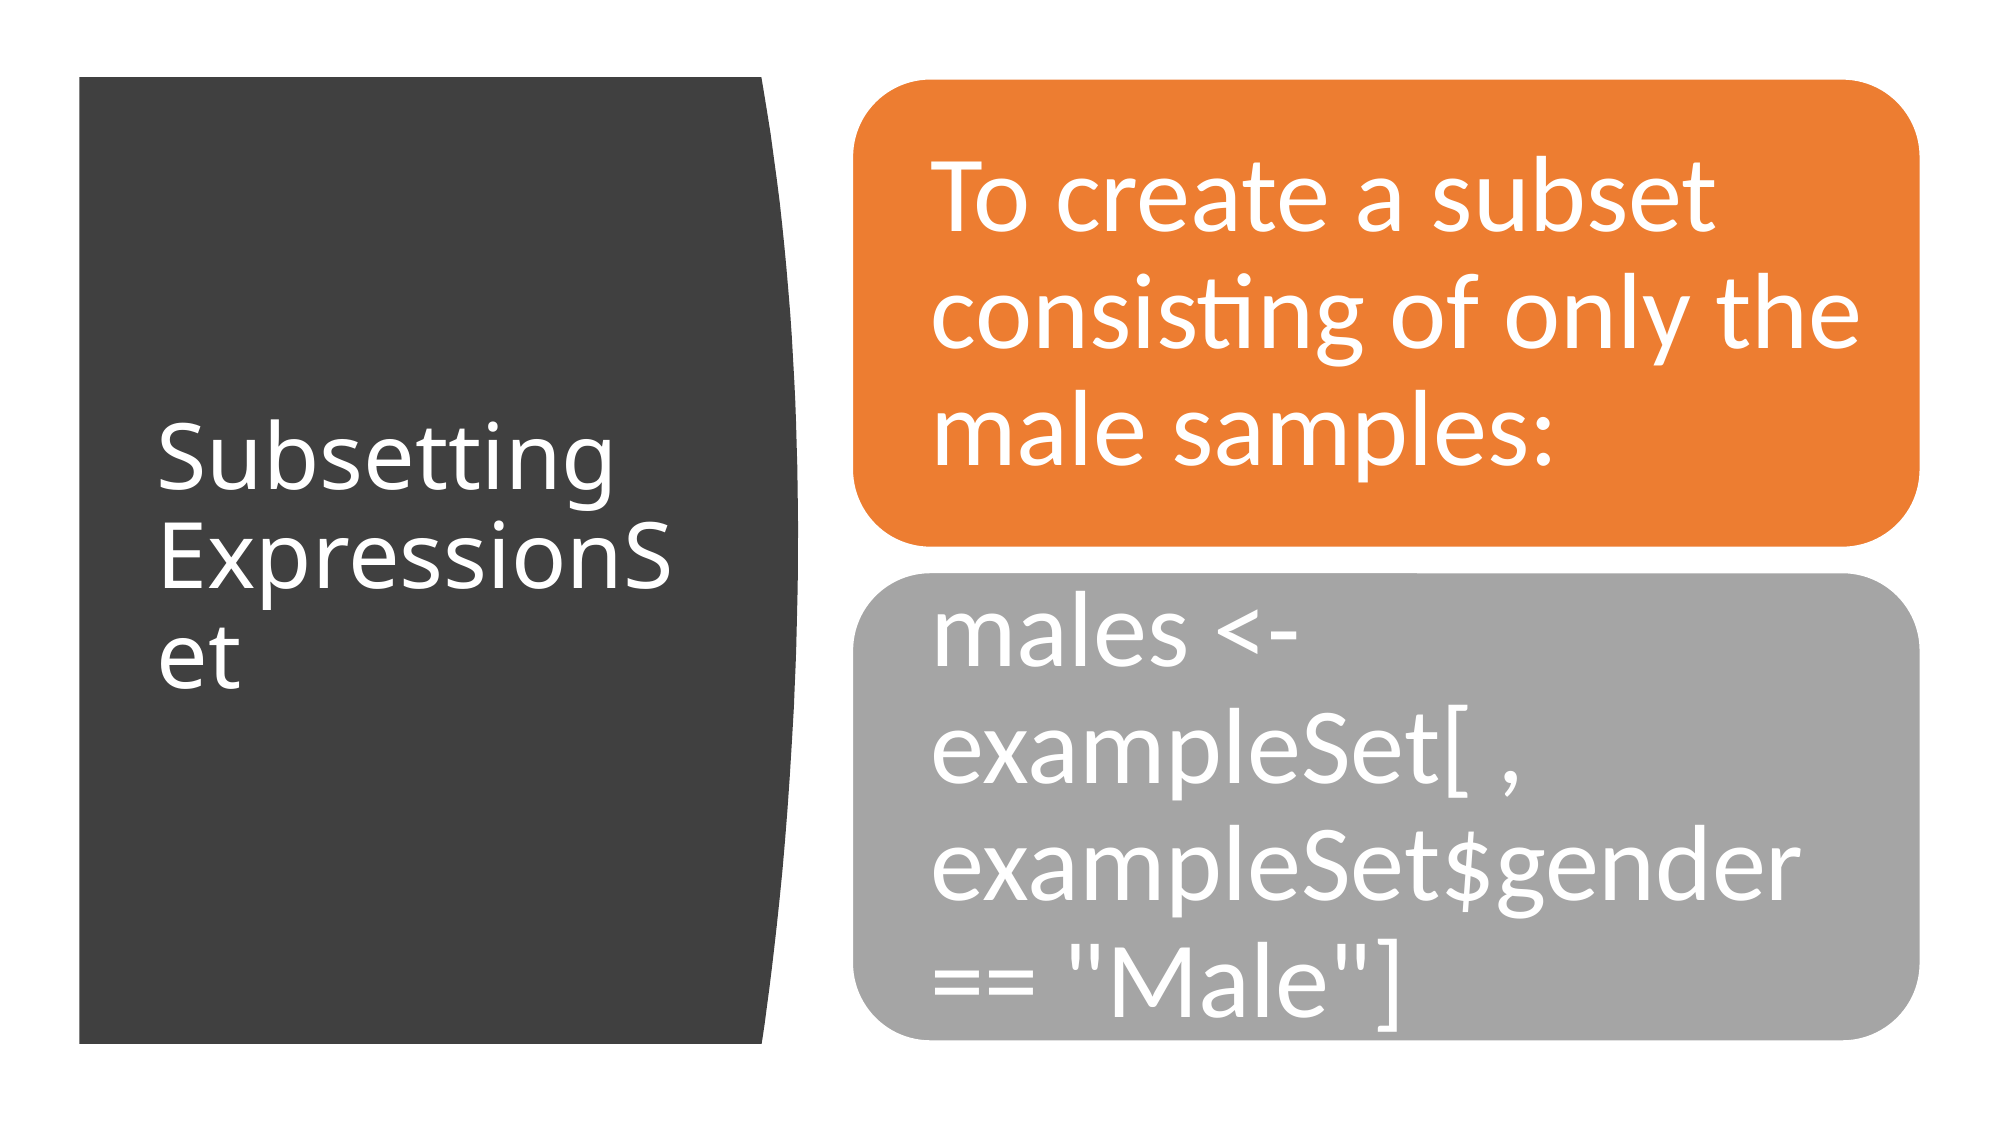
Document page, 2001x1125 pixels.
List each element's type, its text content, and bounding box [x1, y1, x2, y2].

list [852, 77, 1921, 1043]
text_box [78, 76, 800, 1045]
title Subsetting ExpressionSet [141, 166, 702, 953]
